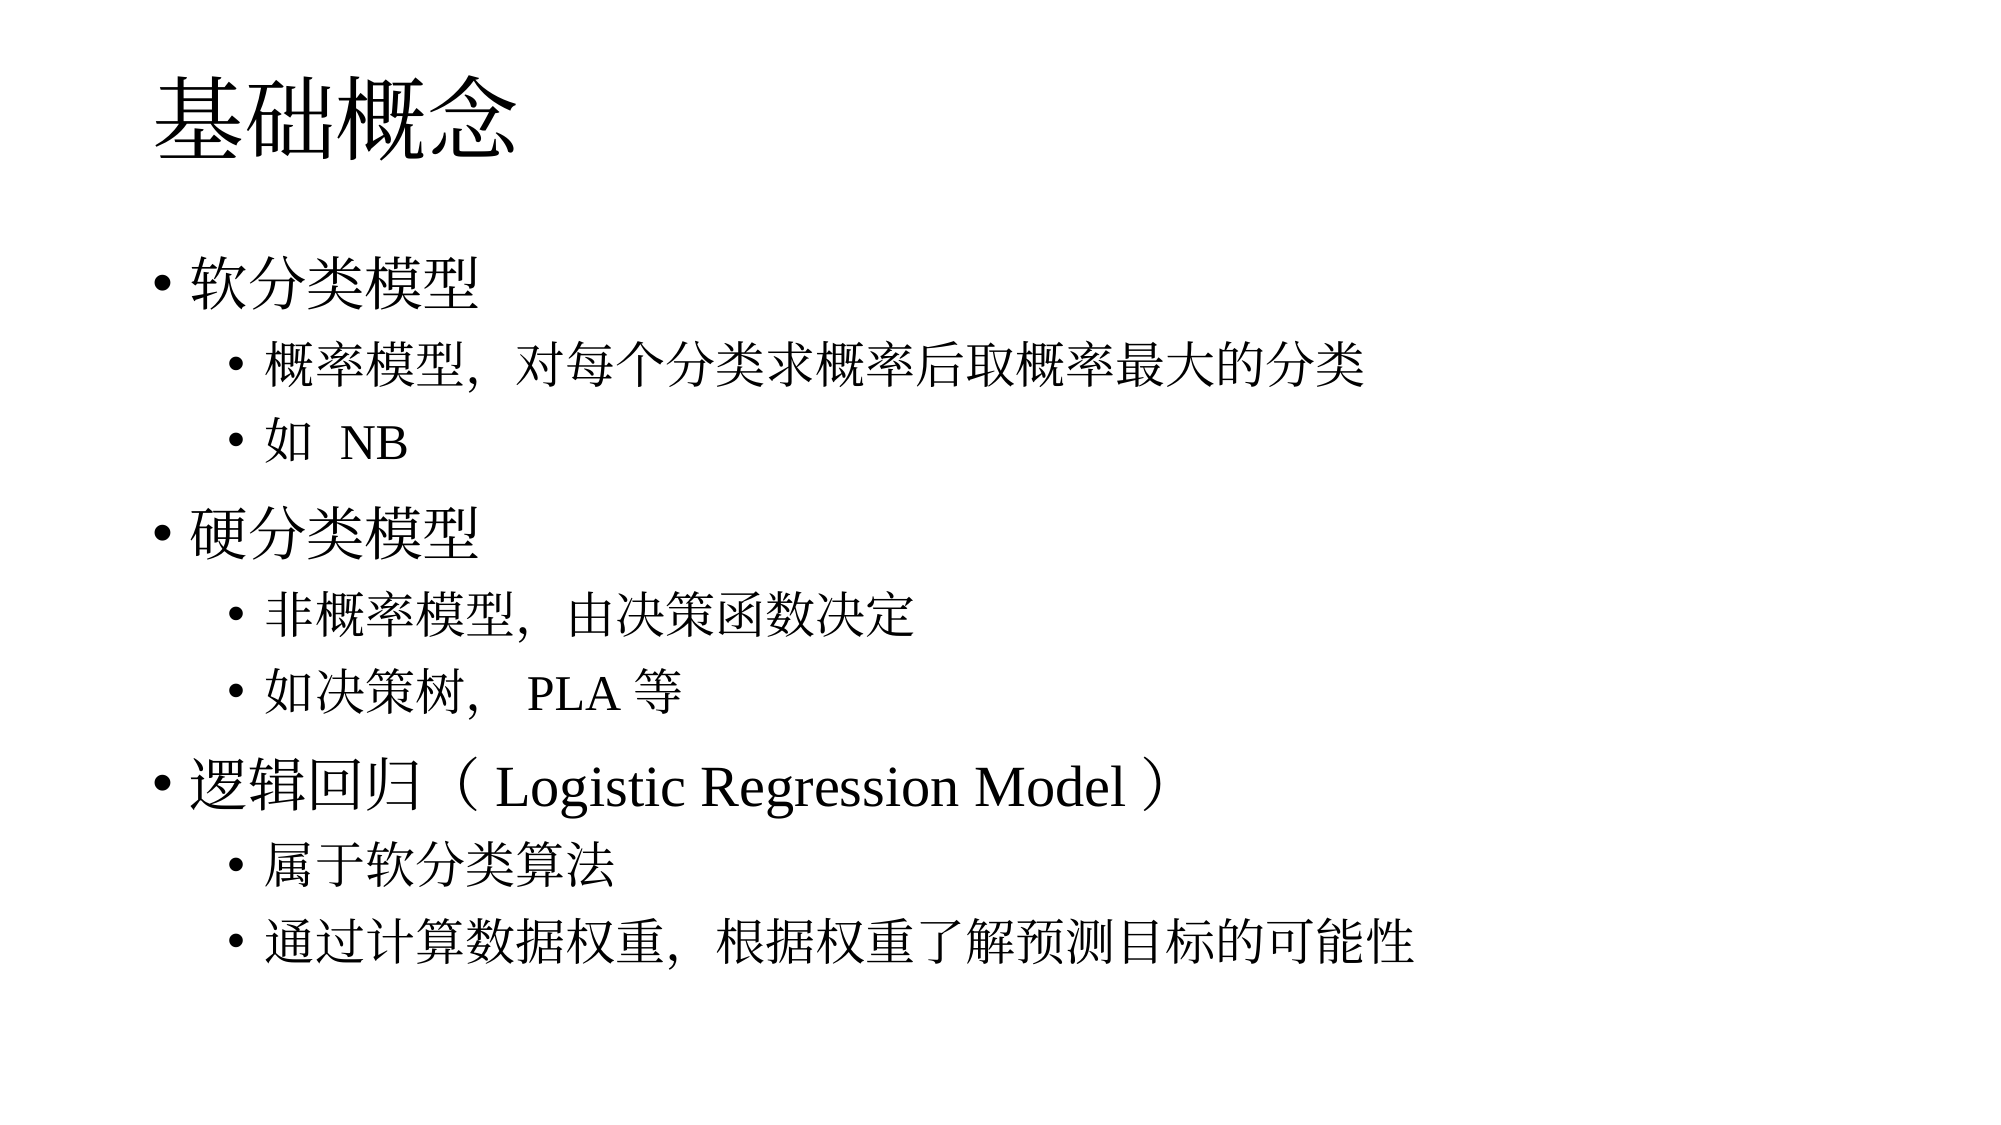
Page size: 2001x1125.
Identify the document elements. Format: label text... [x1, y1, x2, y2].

list 软分类模型 概率模型，对每个分类求概率后取概率最大的分类 如 NB 硬分类模型 非概率模型，由决策函数决定 如决策树，PLA等 逻辑回归（Logistic Regression Model） 属于软分类算法 通过计算数据权重，根据权重了解预测目标的可能性 [137, 232, 1863, 1093]
title 基础概念 [137, 15, 1863, 232]
